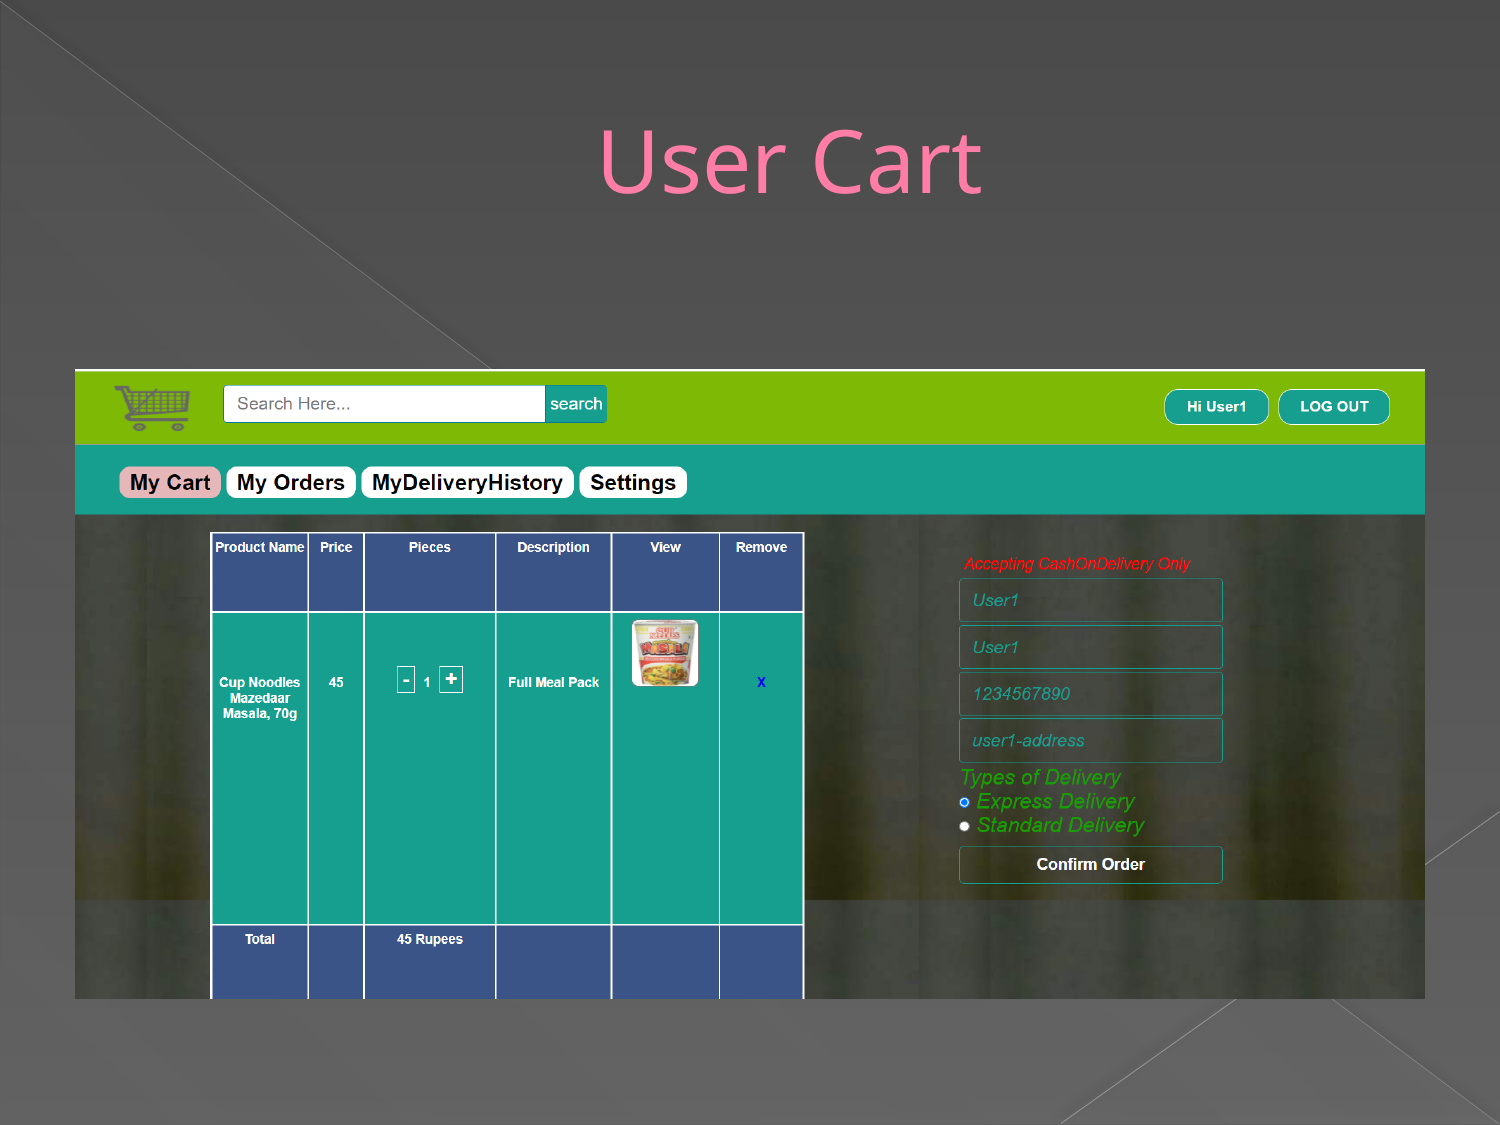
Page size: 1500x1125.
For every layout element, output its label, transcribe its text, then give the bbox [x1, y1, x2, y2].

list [74, 369, 1426, 999]
title User Cart [75, 43, 1425, 274]
